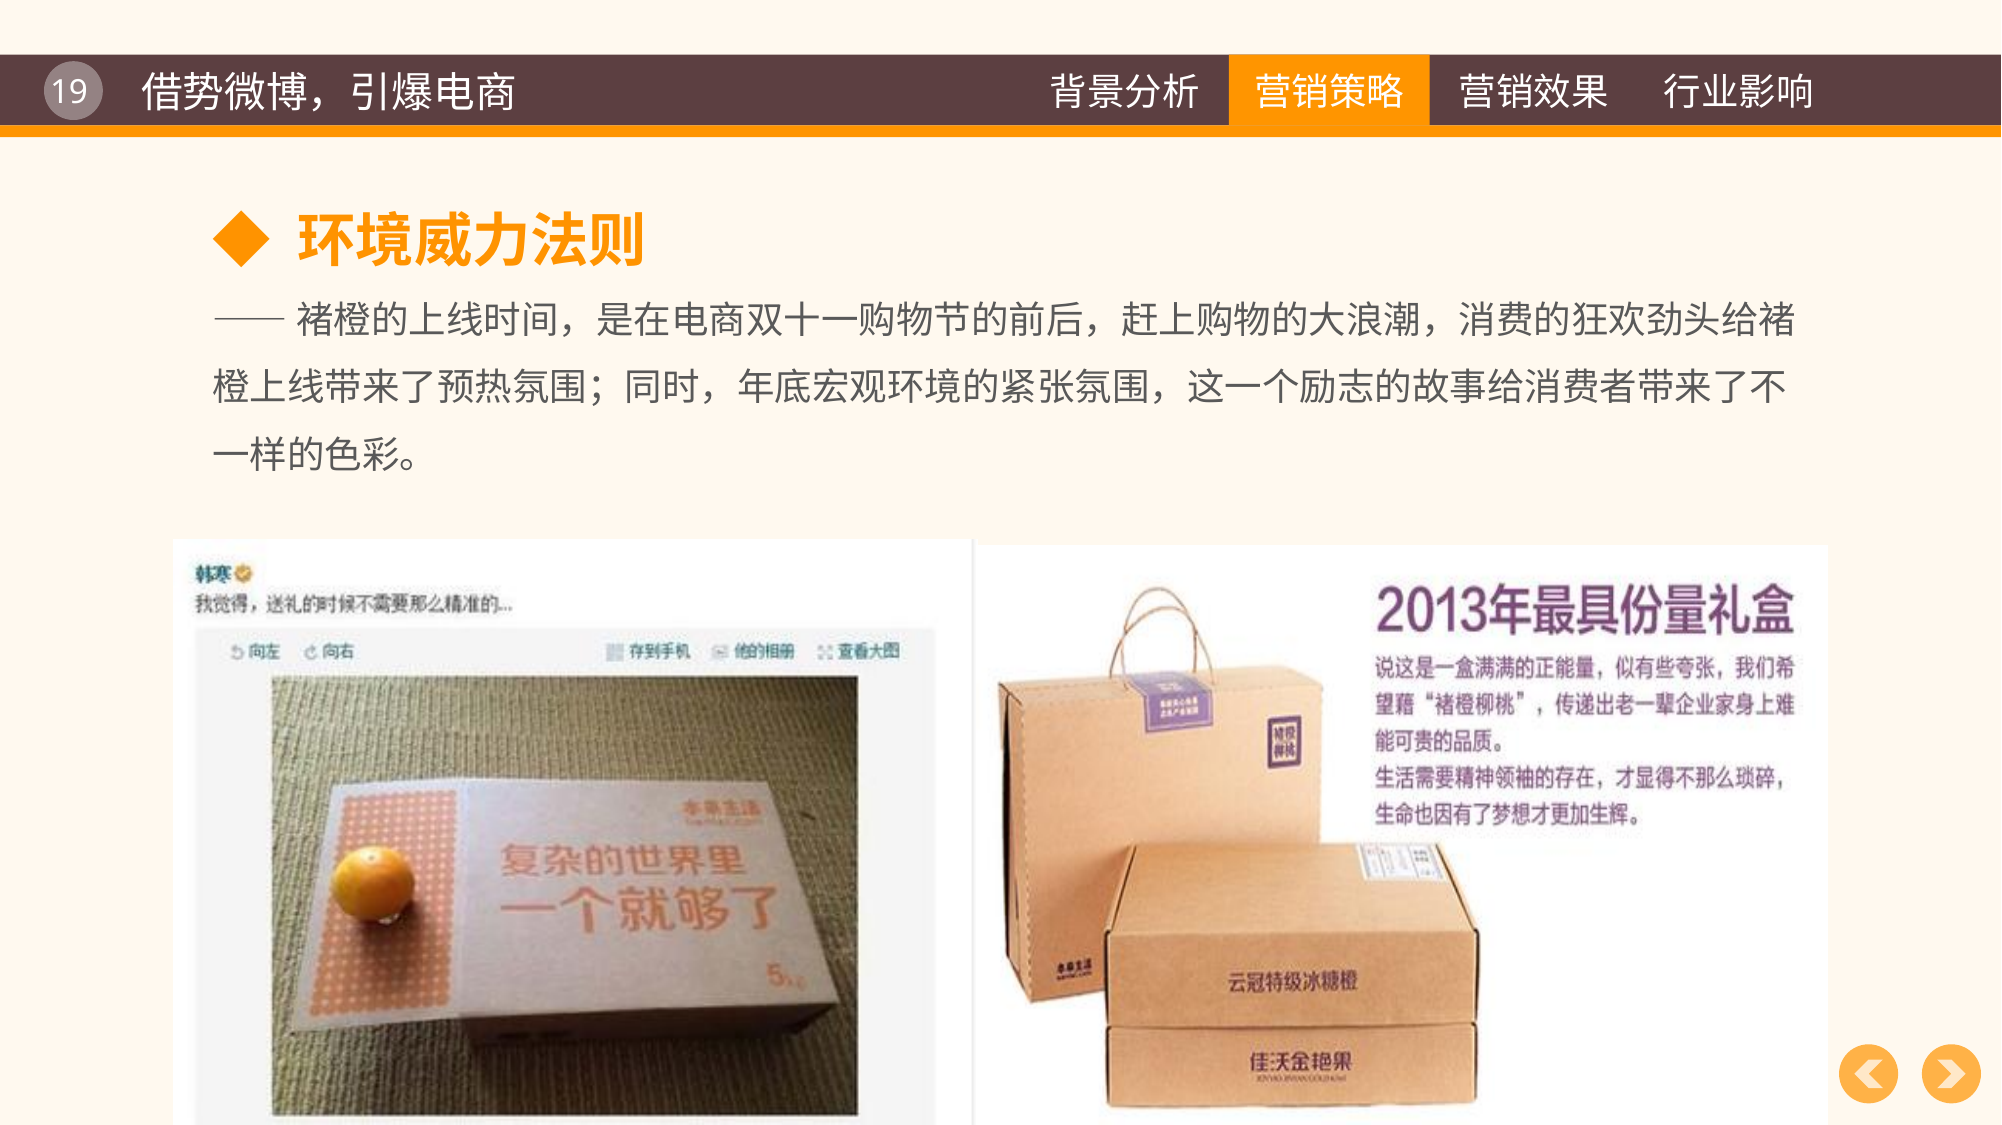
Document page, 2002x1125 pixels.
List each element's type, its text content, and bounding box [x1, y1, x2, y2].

text_box 借势微博，引爆电商 [126, 58, 966, 123]
text_box ◆ 环境威力法则 ——褚橙的上线时间，是在电商双十一购物节的前后，赶上购物的大浪潮，消费的狂欢劲头给褚橙上线带来了预热氛围；同时，年底宏观环境的紧张氛围，这一个励志的故事给消费者带来了不一样的色彩。 [197, 160, 1826, 484]
picture [173, 539, 1828, 1125]
